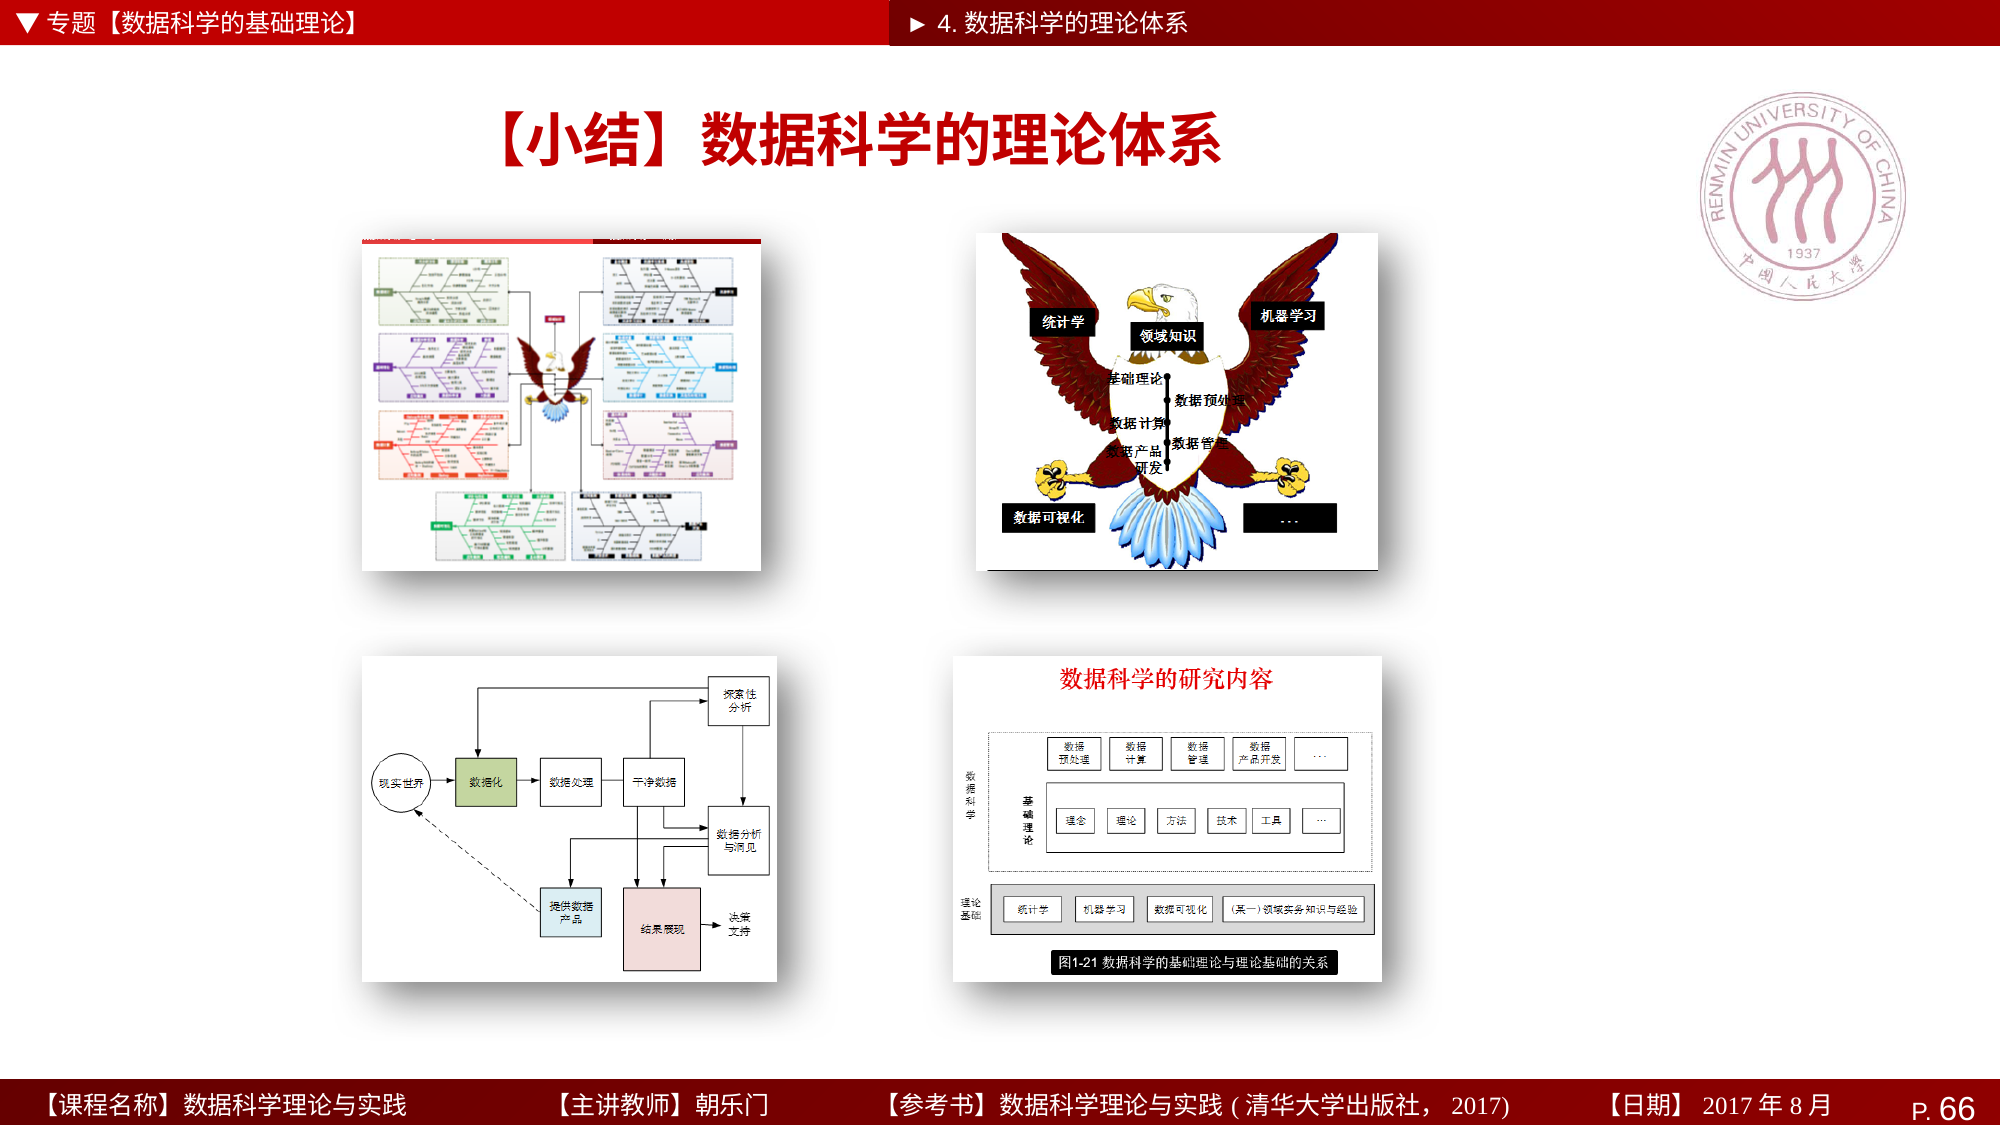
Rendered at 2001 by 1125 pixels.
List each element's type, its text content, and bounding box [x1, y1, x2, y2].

picture [953, 656, 1382, 982]
picture [976, 233, 1378, 571]
list ▼专题【数据科学的基础理论】 [0, 0, 725, 43]
title 【小结】数据科学的理论体系 [77, 70, 1615, 206]
picture [362, 656, 777, 983]
picture [362, 239, 761, 571]
list ► 4.数据科学的理论体系 [890, 0, 1284, 43]
picture [1696, 89, 1910, 304]
